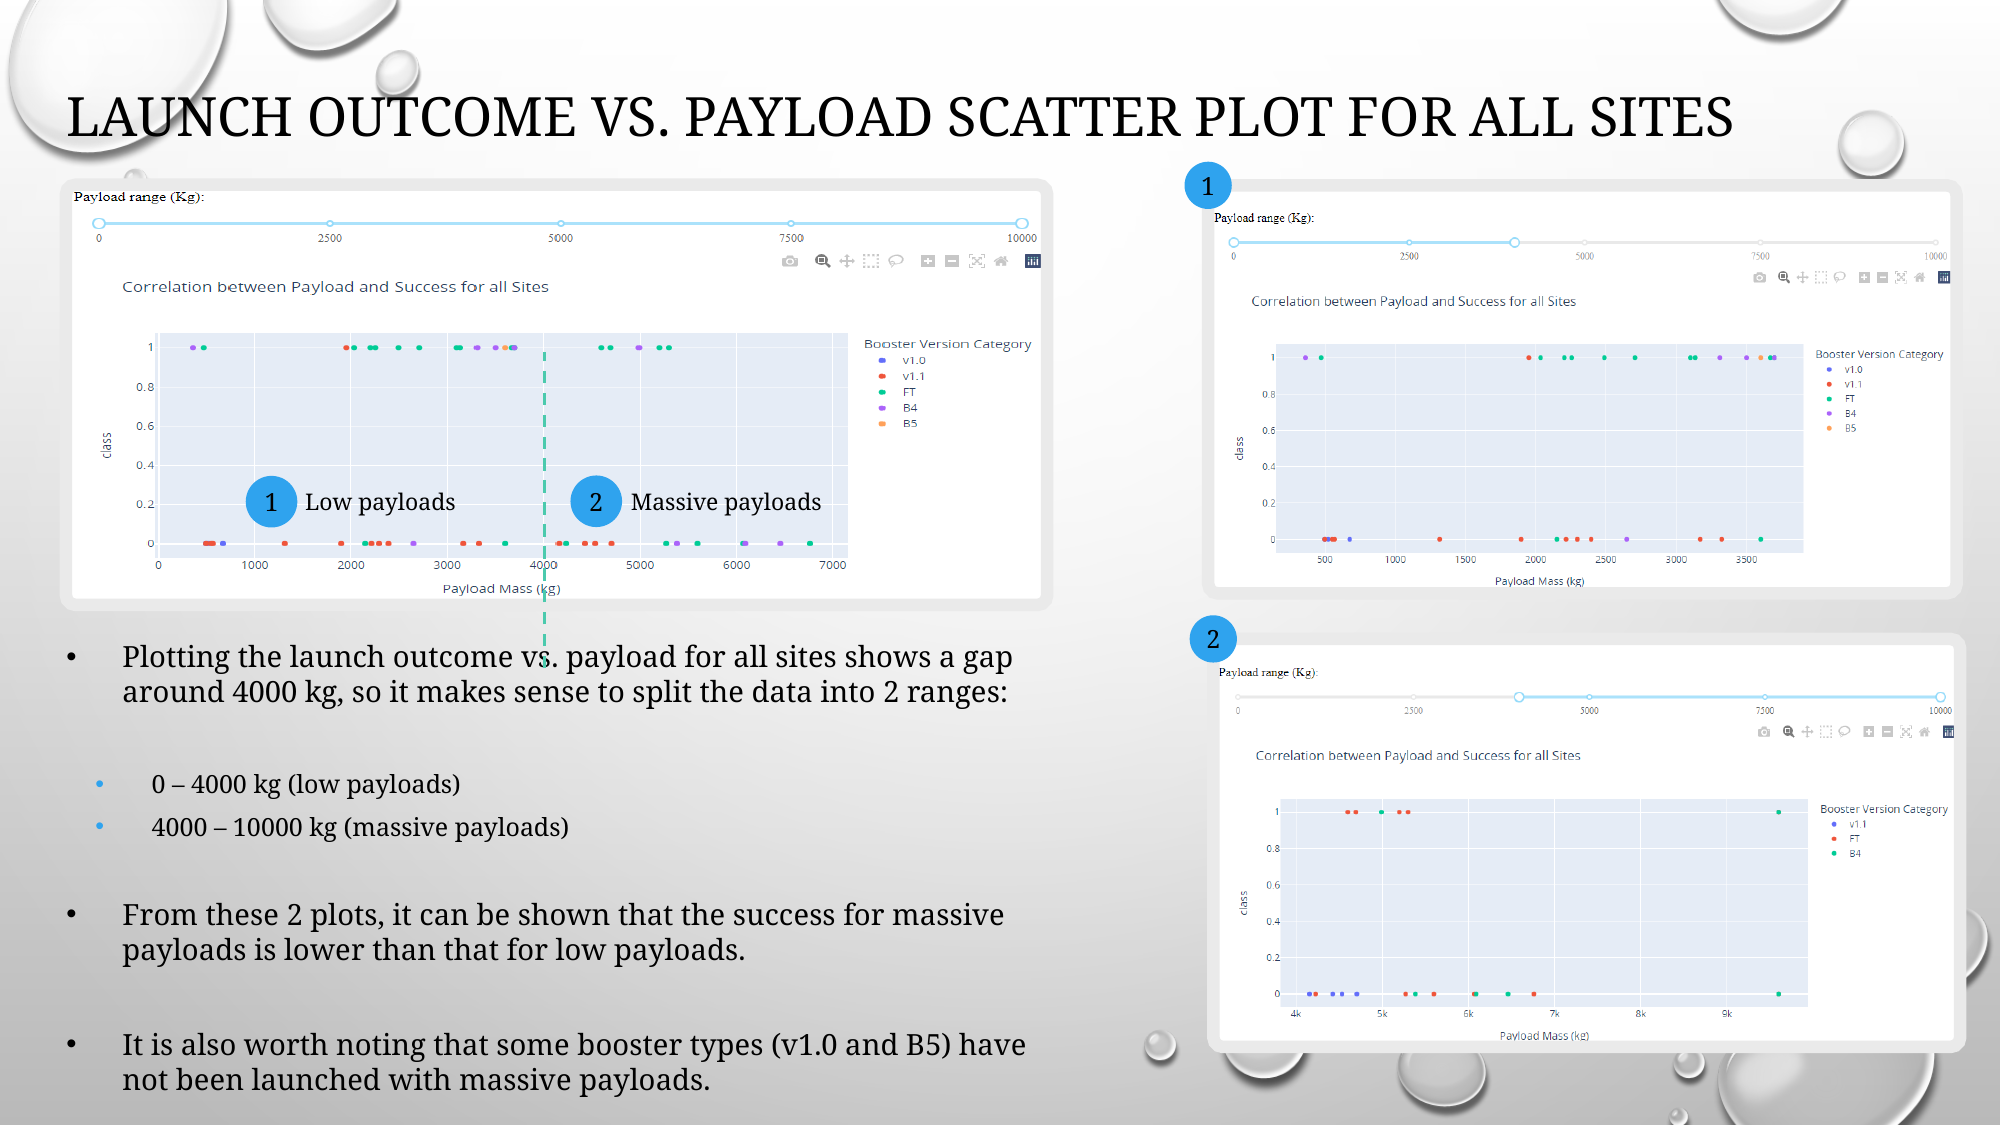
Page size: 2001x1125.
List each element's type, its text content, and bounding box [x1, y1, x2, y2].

text_box 2 [1188, 613, 1239, 664]
text_box Launch Outcome VS. Payload scatter plot for all sites [66, 30, 1863, 149]
picture [0, 0, 2000, 1125]
picture [65, 184, 1048, 606]
text_box 1 [1183, 160, 1233, 210]
text_box Plotting the launch outcome vs. payload for all sites shows a gap around 4000 kg, so it makes sense to split the data into 2 ranges: 0 – 4000 kg (low payloads) 4000 – 10000 kg (massive payloads) From these 2 plots, it can be shown that the success for massive payloads is lower than that for low payloads. It is also worth noting that some booster types (v1.0 and B5) have not been launched with massive payloads. [66, 638, 1048, 1125]
